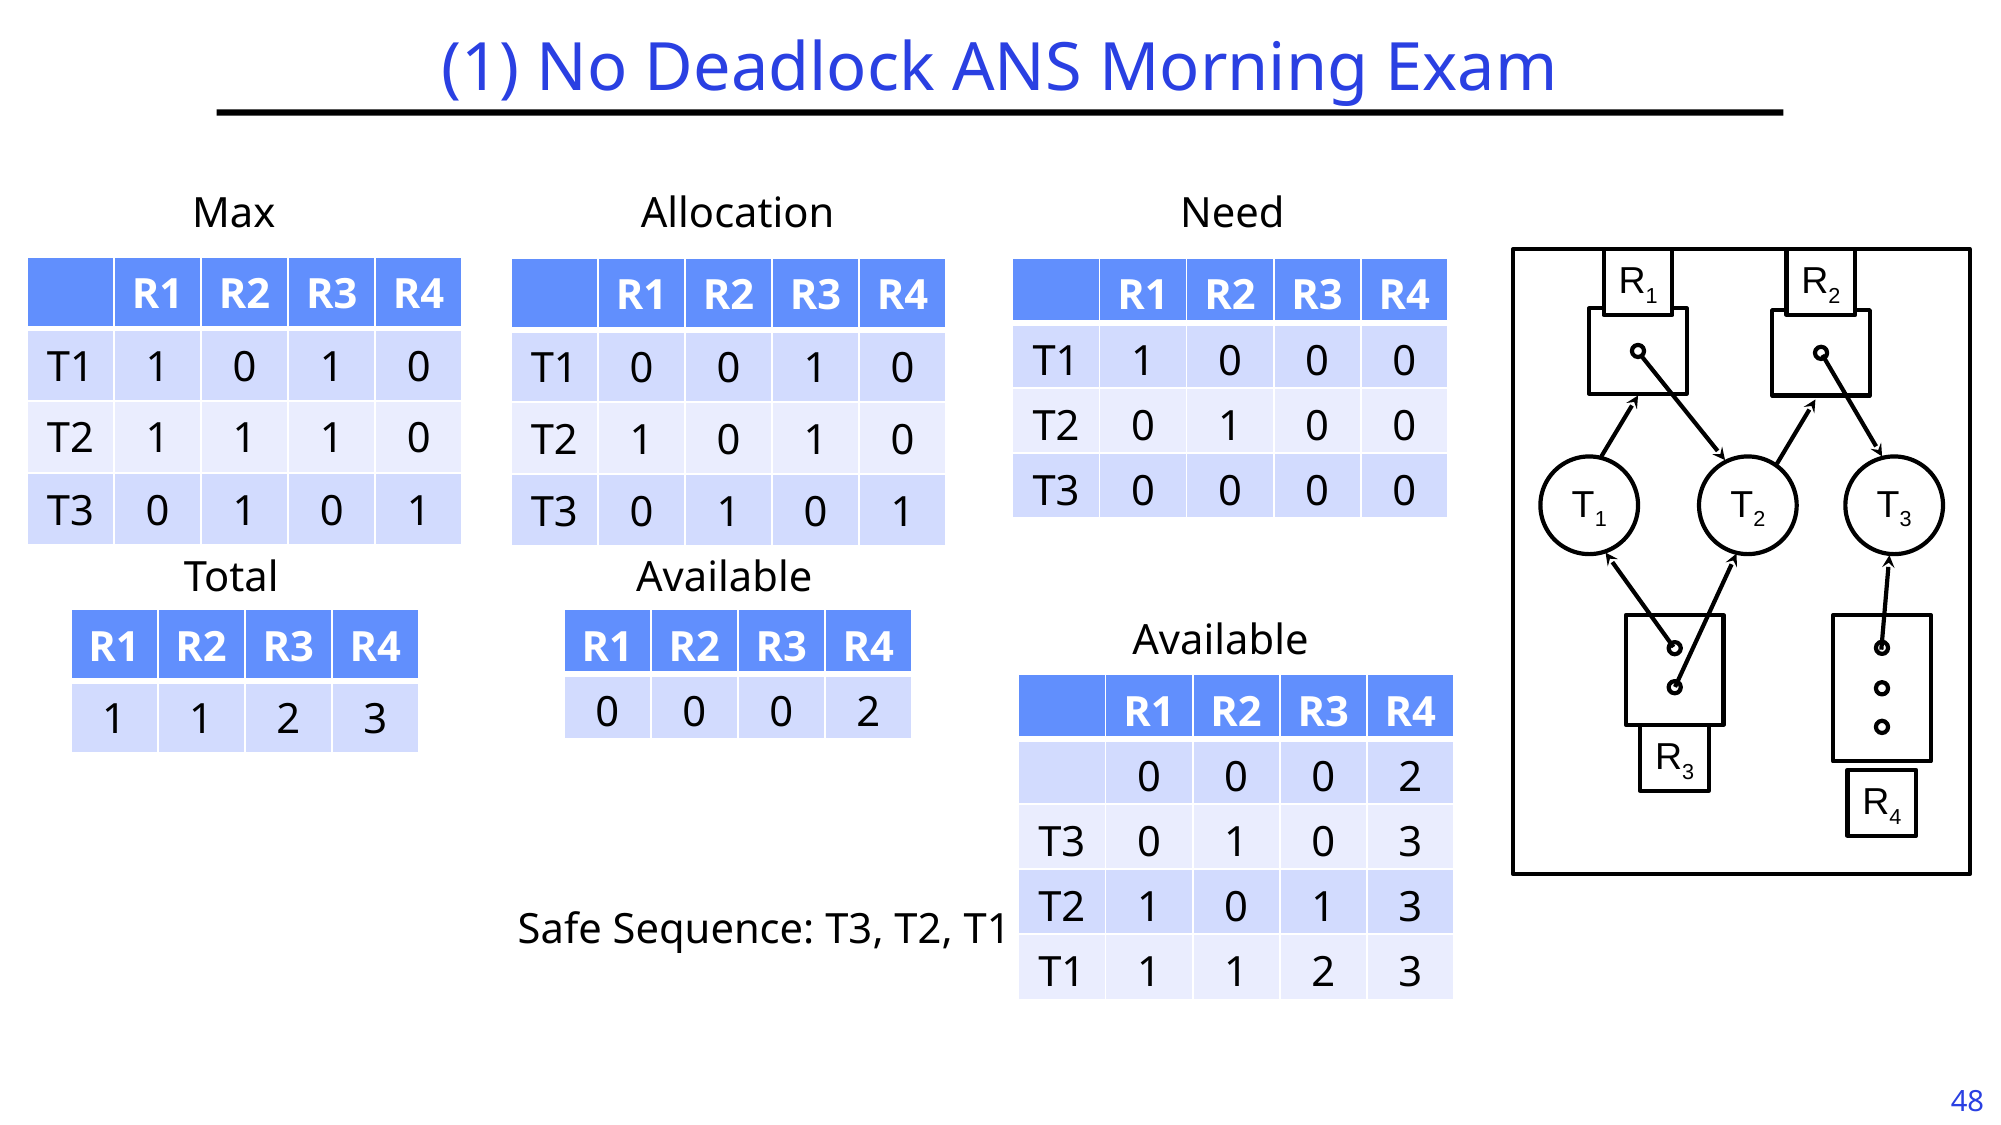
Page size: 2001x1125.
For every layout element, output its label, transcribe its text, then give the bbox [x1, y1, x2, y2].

table_cell 0 [1281, 742, 1366, 803]
table_header R3 [1275, 259, 1360, 320]
table_header R2 [1187, 259, 1273, 320]
table_cell 1 [1106, 870, 1192, 933]
table_header R1 [115, 258, 200, 326]
table_cell 3 [1368, 805, 1453, 868]
table_cell 0 [860, 333, 945, 401]
table_cell T1 [1019, 935, 1105, 999]
table_cell 0 [599, 333, 684, 401]
table_cell 0 [599, 475, 684, 545]
table_cell 0 [1275, 389, 1360, 452]
table_header R1 [1100, 259, 1186, 320]
table_header R1 [565, 610, 650, 671]
table_header [28, 258, 113, 326]
table_header [512, 259, 597, 327]
table_header R3 [246, 610, 331, 678]
table_cell 1 [115, 402, 200, 472]
table_cell 1 [289, 402, 374, 472]
table_cell T3 [512, 475, 597, 545]
table_cell 1 [773, 333, 858, 401]
table_cell 1 [1194, 935, 1279, 999]
text_box Allocation [626, 178, 850, 244]
table_cell 1 [860, 475, 945, 545]
table_cell 1 [599, 403, 684, 473]
table_cell 0 [1275, 326, 1360, 387]
table_cell 0 [289, 474, 374, 544]
table_cell 0 [376, 331, 461, 400]
table_header R4 [376, 258, 461, 326]
table_cell 0 [1362, 454, 1447, 517]
table_cell 2 [246, 684, 331, 752]
table_cell T1 [28, 331, 113, 400]
table_cell 0 [1187, 454, 1273, 517]
table_cell 0 [565, 677, 650, 738]
table_cell 1 [159, 684, 244, 752]
table_cell 1 [376, 474, 461, 544]
table_cell 0 [1362, 389, 1447, 452]
table_header [1019, 675, 1105, 736]
table_cell 3 [1368, 870, 1453, 933]
table_cell 0 [1106, 742, 1192, 803]
table_header R4 [860, 259, 945, 327]
table_cell [1019, 742, 1105, 803]
table_header R4 [826, 610, 911, 671]
text_box Available [621, 542, 828, 608]
table_cell 1 [202, 474, 287, 542]
table_cell 3 [333, 684, 418, 752]
table_cell 0 [686, 333, 771, 401]
table_cell T2 [512, 403, 597, 473]
table_cell 1 [1194, 805, 1279, 868]
table_cell 0 [1194, 870, 1279, 933]
table_header R3 [739, 610, 824, 671]
table_cell T2 [28, 402, 113, 472]
table_cell 0 [686, 403, 771, 473]
table_cell 0 [1100, 454, 1186, 517]
table_header R2 [652, 610, 737, 671]
table_header R2 [159, 610, 244, 678]
table_cell 0 [1100, 389, 1186, 452]
table_cell 1 [1106, 935, 1192, 999]
table_cell 2 [1281, 935, 1366, 999]
table_header R3 [289, 258, 374, 326]
table_cell 0 [202, 331, 287, 400]
table_header R3 [773, 259, 858, 327]
table_cell 0 [1194, 742, 1279, 803]
table_cell T2 [1013, 389, 1099, 452]
table_cell 1 [1187, 389, 1273, 452]
table_header R1 [1106, 675, 1192, 736]
table_cell T3 [28, 474, 113, 544]
text_box Total [169, 542, 294, 608]
table_cell T1 [1013, 326, 1099, 387]
text_box Safe Sequence: T3, T2, T1 [502, 894, 1018, 959]
title (1) No Deadlock ANS Morning Exam [216, 24, 1784, 113]
table_cell 1 [289, 331, 374, 400]
table_header R2 [686, 259, 771, 327]
table_cell 0 [652, 677, 737, 738]
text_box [1513, 248, 1970, 875]
table_cell T3 [1019, 805, 1105, 868]
table_cell 3 [1368, 935, 1453, 999]
table_cell 0 [1275, 454, 1360, 517]
table_cell 0 [1281, 805, 1366, 868]
table_cell 1 [72, 684, 157, 752]
table_cell T1 [512, 333, 597, 401]
table_header R2 [1194, 675, 1279, 736]
table_header R3 [1281, 675, 1366, 736]
table_cell 1 [202, 402, 287, 472]
table_header R2 [202, 258, 287, 326]
table_cell 0 [376, 402, 461, 472]
table_header [1013, 259, 1099, 320]
table_cell 0 [1106, 805, 1192, 868]
table_header R4 [333, 610, 418, 678]
table_cell T2 [1019, 870, 1105, 933]
table_cell 1 [1100, 326, 1186, 387]
table_cell 1 [686, 475, 771, 542]
table_cell 0 [739, 677, 824, 738]
table_cell 0 [1362, 326, 1447, 387]
table_cell 0 [115, 474, 200, 544]
table_cell 1 [115, 331, 200, 400]
table_cell 0 [773, 475, 858, 545]
table_cell T3 [1013, 454, 1099, 517]
text_box Available [1117, 605, 1324, 670]
table_cell 2 [826, 677, 911, 738]
table_header R1 [599, 259, 684, 327]
table_cell 1 [1281, 870, 1366, 933]
table_cell 2 [1368, 742, 1453, 803]
table_cell 0 [1187, 326, 1273, 387]
table_cell 0 [860, 403, 945, 473]
table_header R4 [1368, 675, 1453, 736]
text_box Max [177, 178, 291, 244]
table_cell 1 [773, 403, 858, 473]
table_header R4 [1362, 259, 1447, 320]
text_box Need [1165, 178, 1300, 244]
table_header R1 [72, 610, 157, 678]
